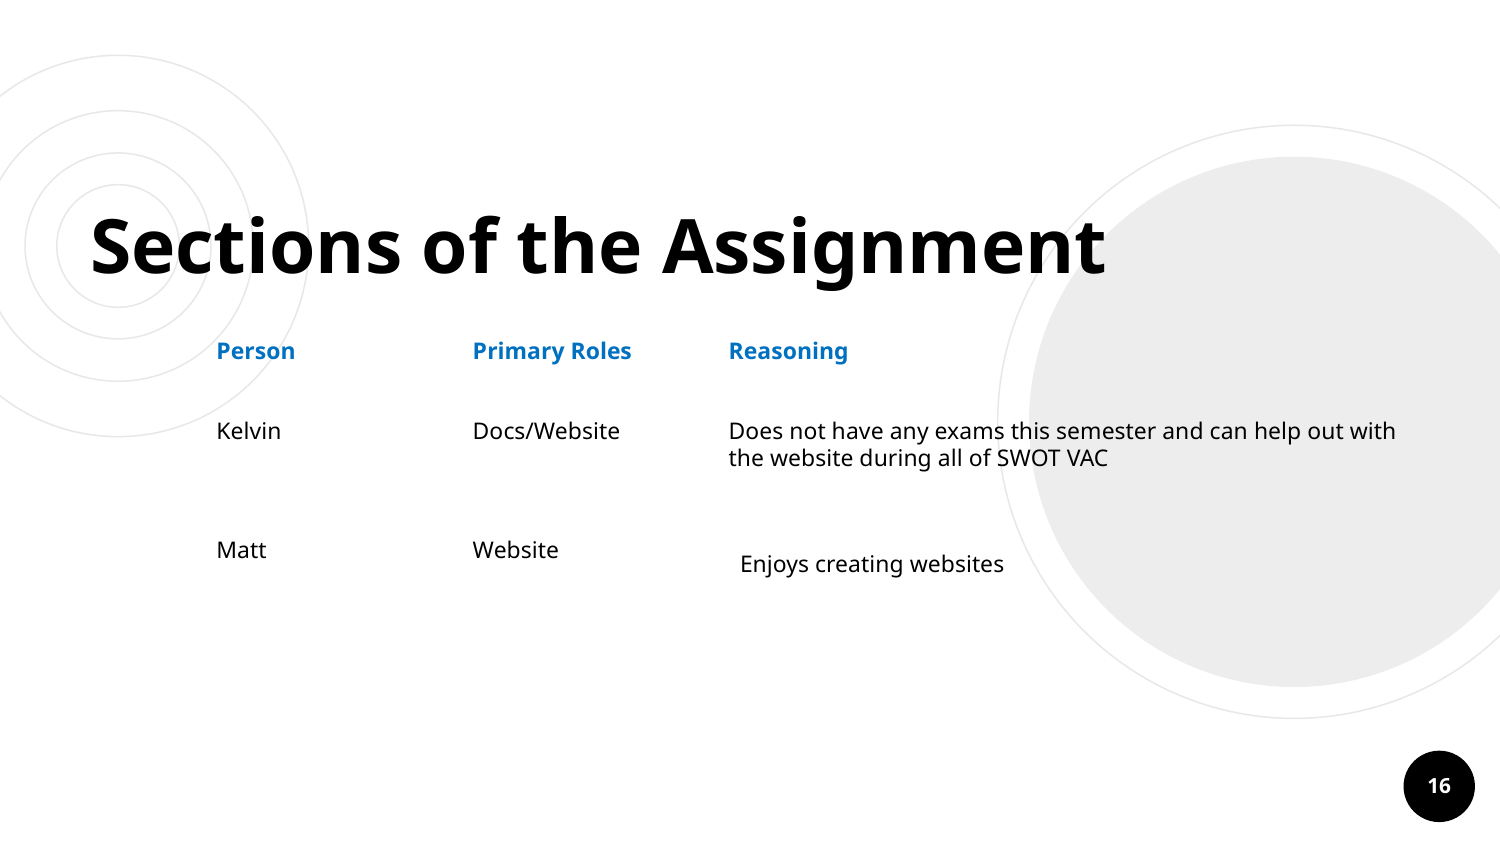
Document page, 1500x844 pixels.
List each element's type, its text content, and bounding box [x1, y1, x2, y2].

slide_number 16 [1403, 750, 1475, 823]
title Sections of the Assignment [75, 191, 1205, 304]
text_box Enjoys creating websites [699, 541, 1020, 584]
list Primary Roles Docs/Website Website [431, 321, 676, 751]
list Person Kelvin Matt [175, 321, 420, 751]
list Reasoning Does not have any exams this semester and can help out with the website during all of SWOT VAC [687, 321, 1450, 775]
